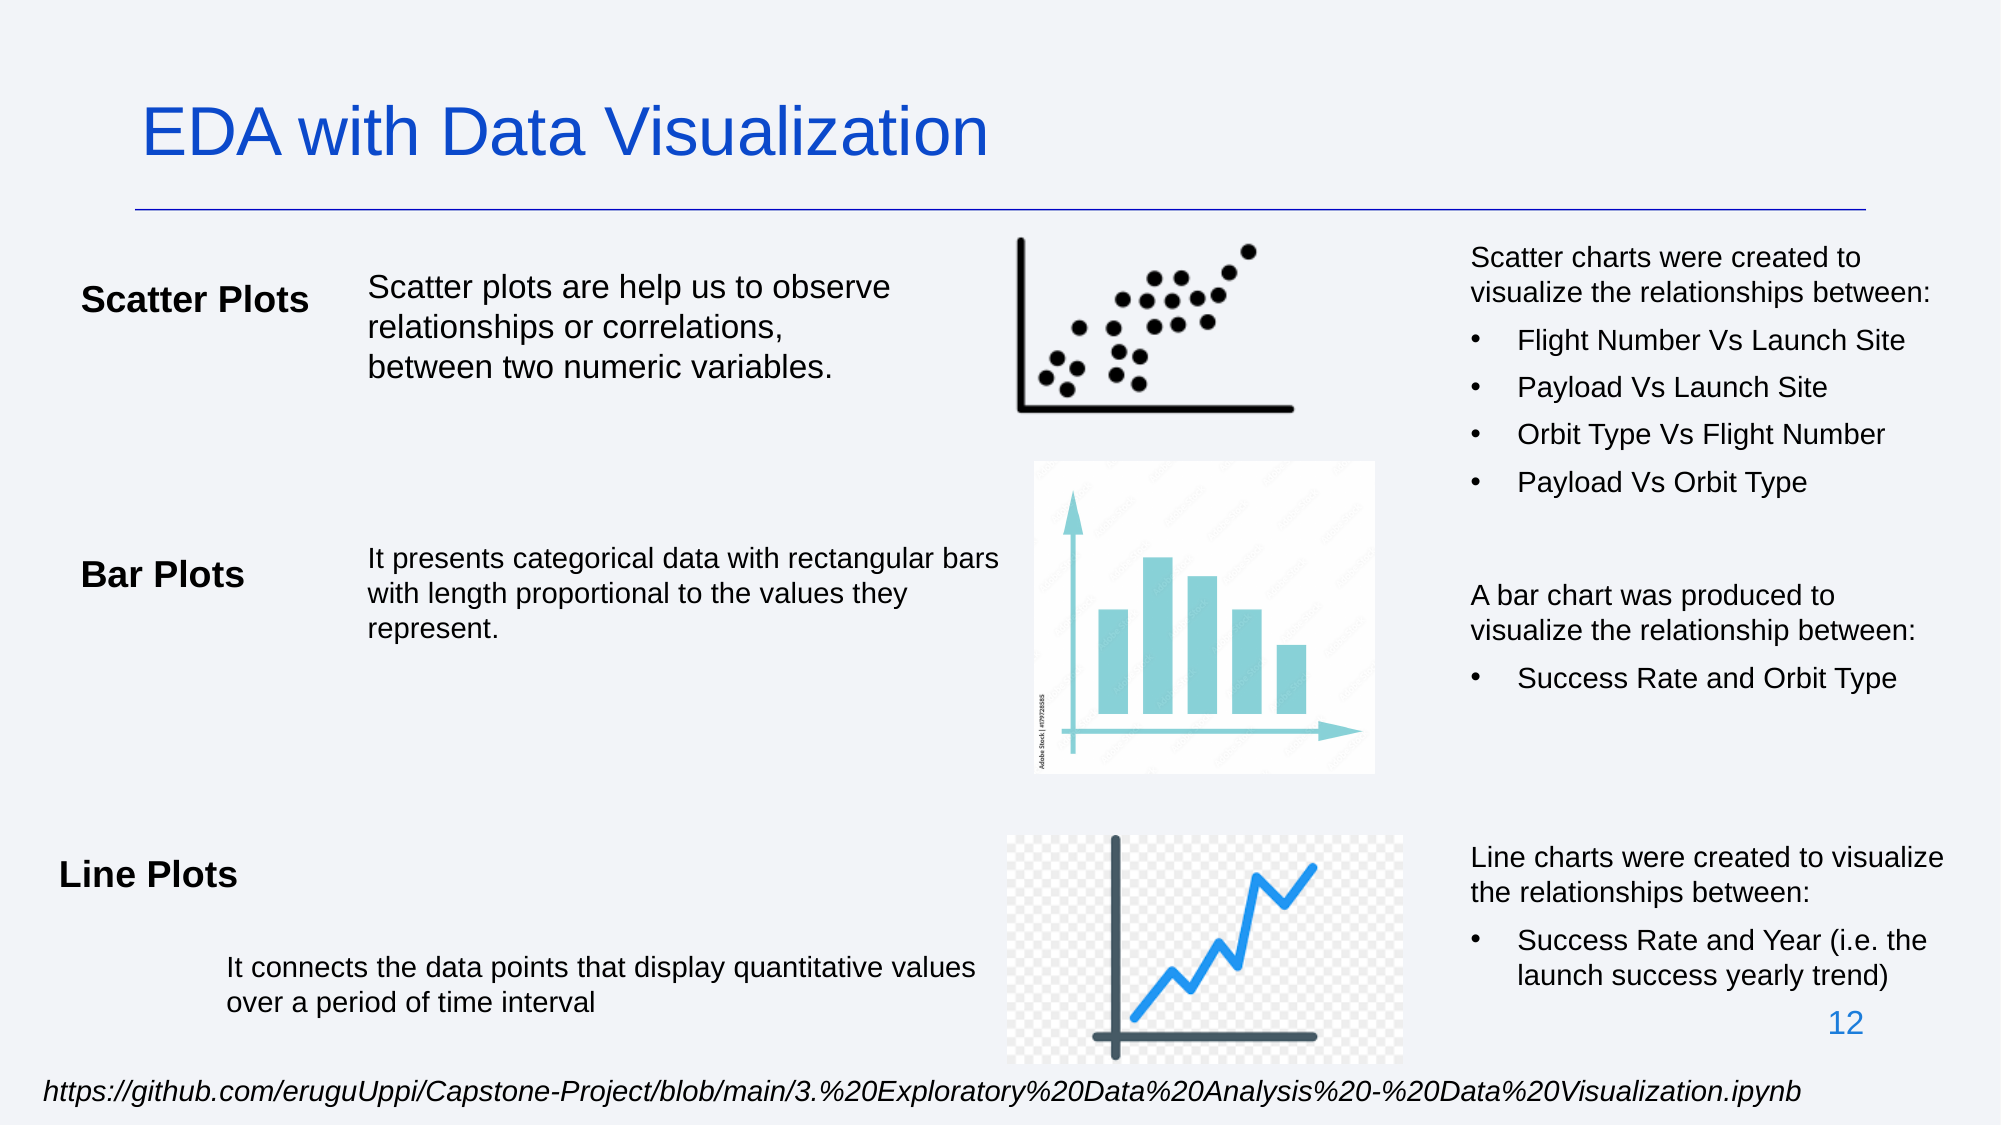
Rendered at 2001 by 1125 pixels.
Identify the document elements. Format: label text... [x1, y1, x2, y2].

text_box It connects the data points that display quantitative values over a period of time interval [211, 933, 1002, 1056]
text_box EDA with Data Visualization [126, 88, 1852, 179]
text_box It presents categorical data with rectangular bars with length proportional to the values they represent. [352, 524, 1017, 660]
text_box Scatter Plots [65, 260, 352, 351]
text_box https://github.com/eruguUppi/Capstone-Project/blob/main/3.%20Exploratory%20Data%20Analysis%20-%20Data%20Visualization.ipynb [28, 1056, 1950, 1122]
text_box Scatter charts were created to visualize the relationships between: Flight Number Vs Launch Site Payload Vs Launch Site Orbit Type Vs Flight Number Payload Vs Orbit Type [1455, 223, 1948, 514]
slide_number ‹#› [1429, 988, 1880, 1055]
picture [0, 0, 2001, 1125]
text_box Bar Plots [65, 535, 335, 626]
text_box A bar chart was produced to visualize the relationship between: Success Rate and Orbit Type [1455, 561, 1948, 709]
text_box Line Plots [43, 835, 536, 911]
text_box Line charts were created to visualize the relationships between: Success Rate and Year (i.e. the launch success yearly trend) [1455, 823, 1998, 1006]
text_box Scatter plots are help us to observe relationships or correlations, between two numeric variables. [352, 249, 925, 400]
